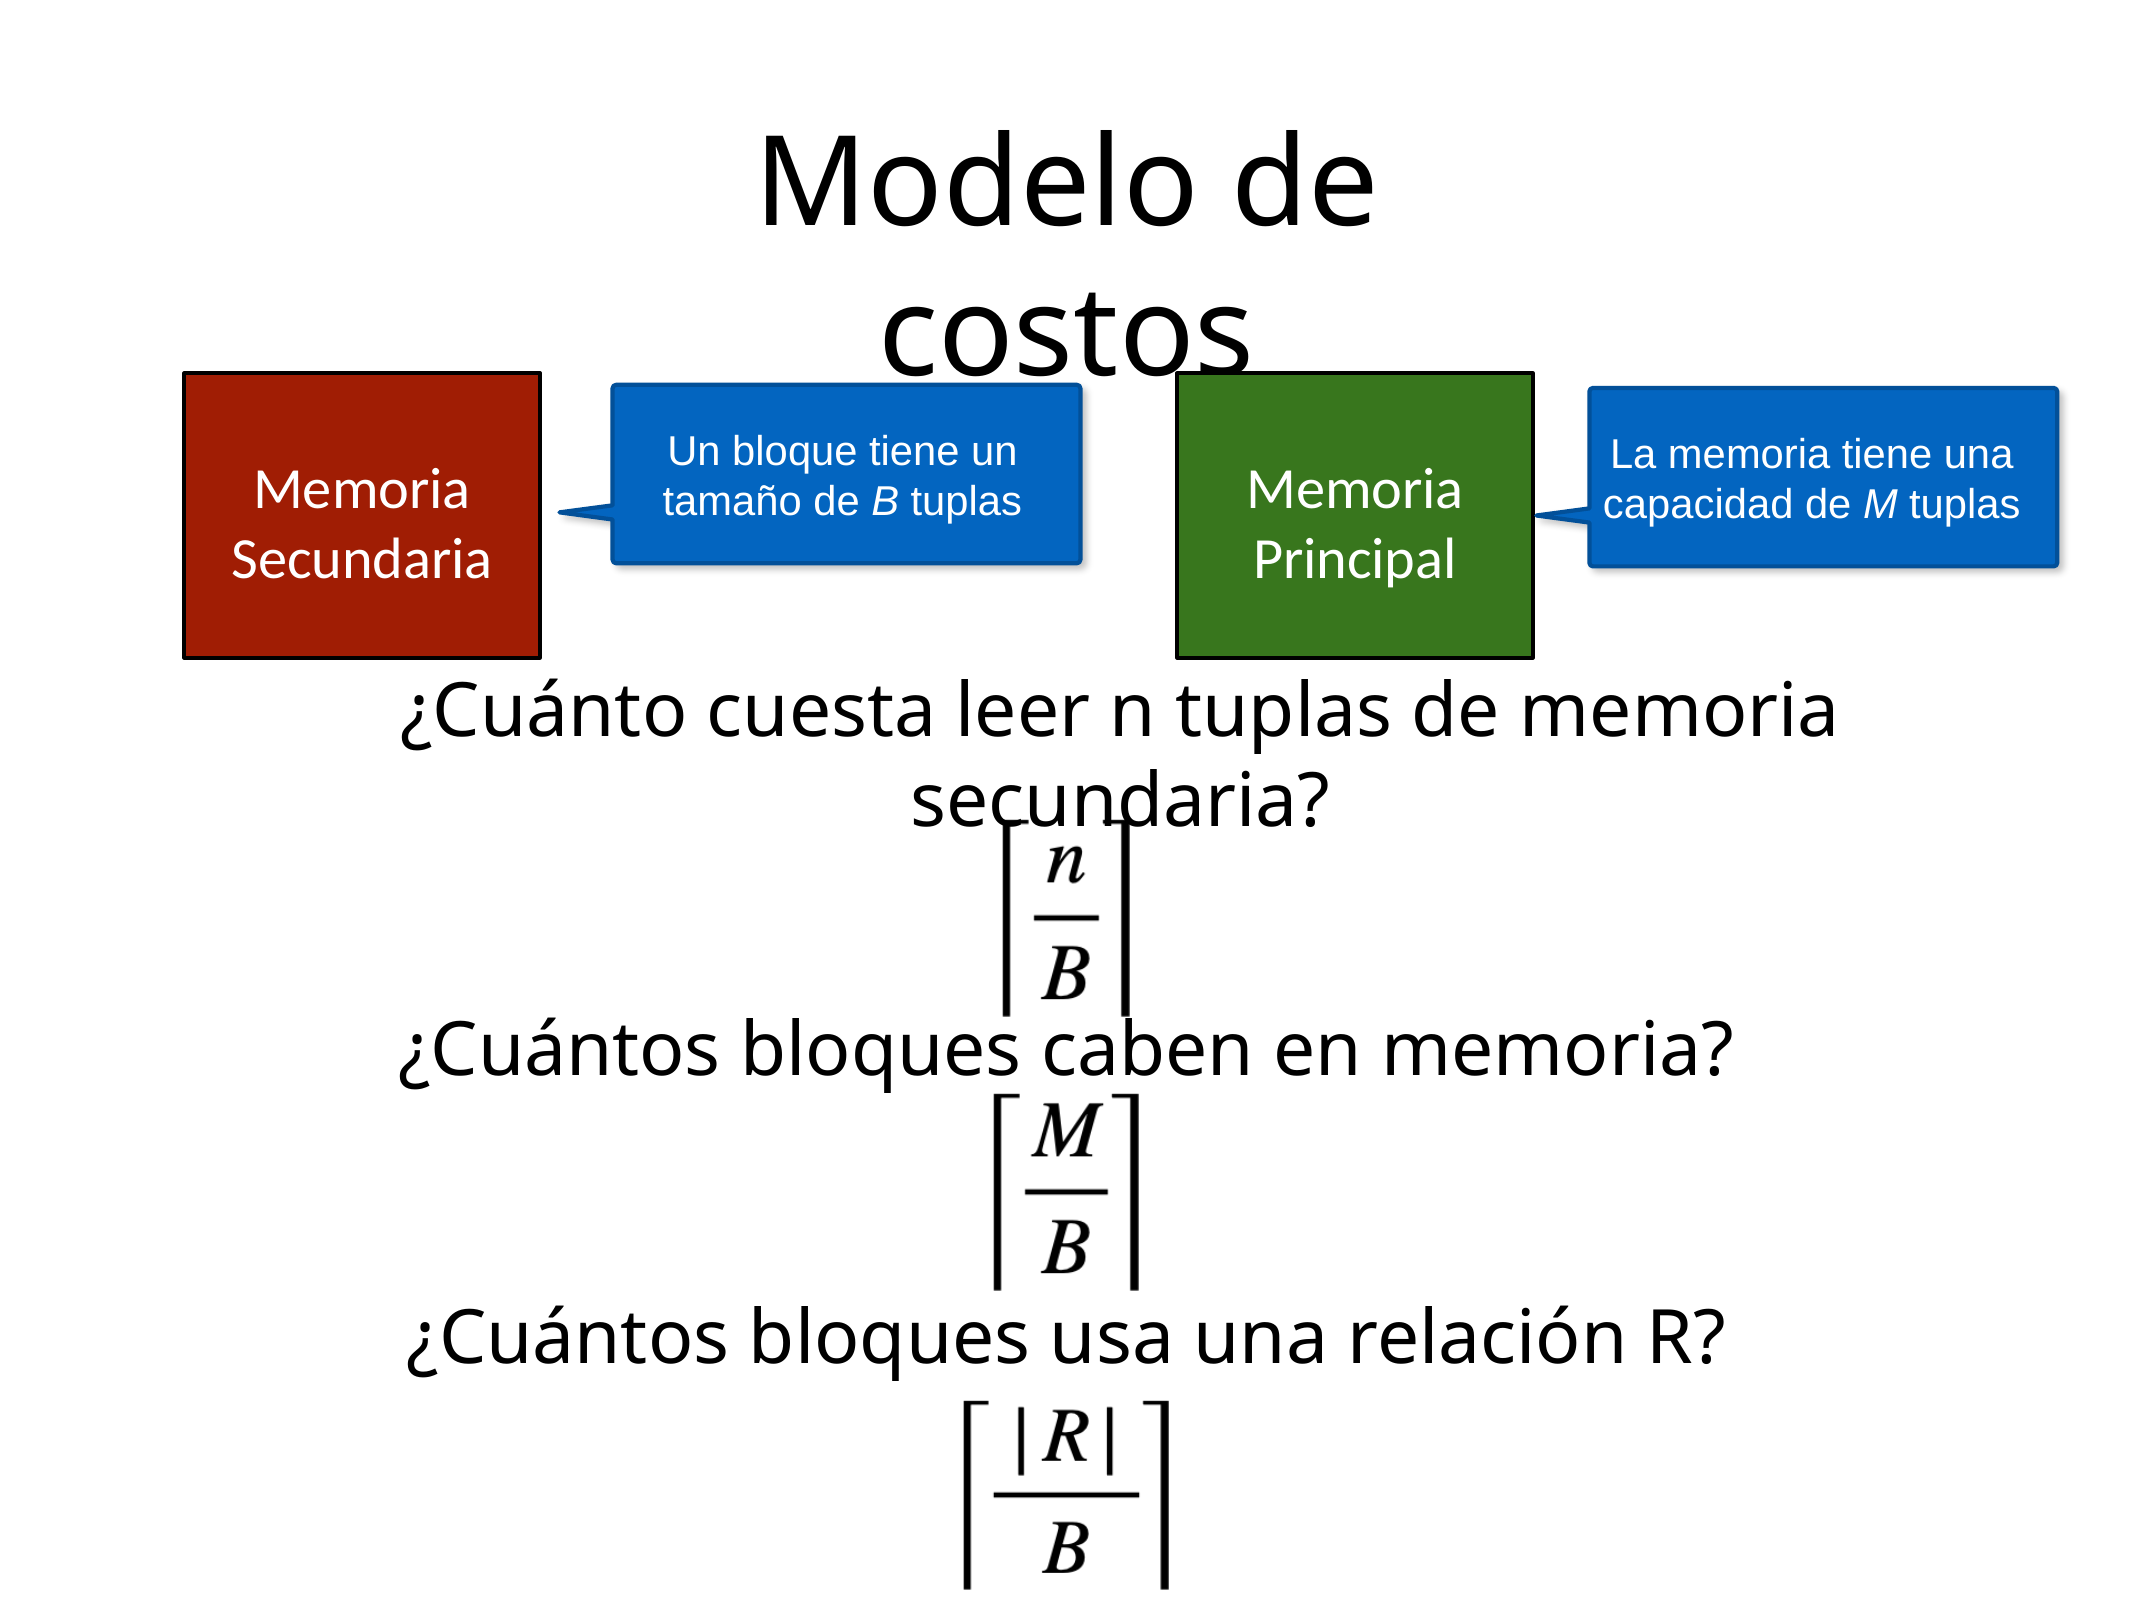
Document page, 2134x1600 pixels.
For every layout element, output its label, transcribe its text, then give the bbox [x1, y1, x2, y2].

text_box ¿Cuánto cuesta leer n tuplas de memoria secundaria? [173, 653, 2069, 850]
picture [1002, 819, 1131, 1017]
text_box Modelo de costos [557, 91, 1577, 409]
picture [963, 1400, 1171, 1591]
text_box ¿Cuántos bloques caben en memoria? [119, 992, 2015, 1099]
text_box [184, 373, 541, 658]
text_box Un bloque tiene un tamaño de B tuplas [559, 384, 1081, 564]
picture [993, 1093, 1140, 1291]
text_box La memoria tiene una capacidad de M tuplas [1538, 387, 2058, 567]
text_box ¿Cuántos bloques usa una relación R? [119, 1280, 2015, 1388]
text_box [1176, 373, 1534, 658]
